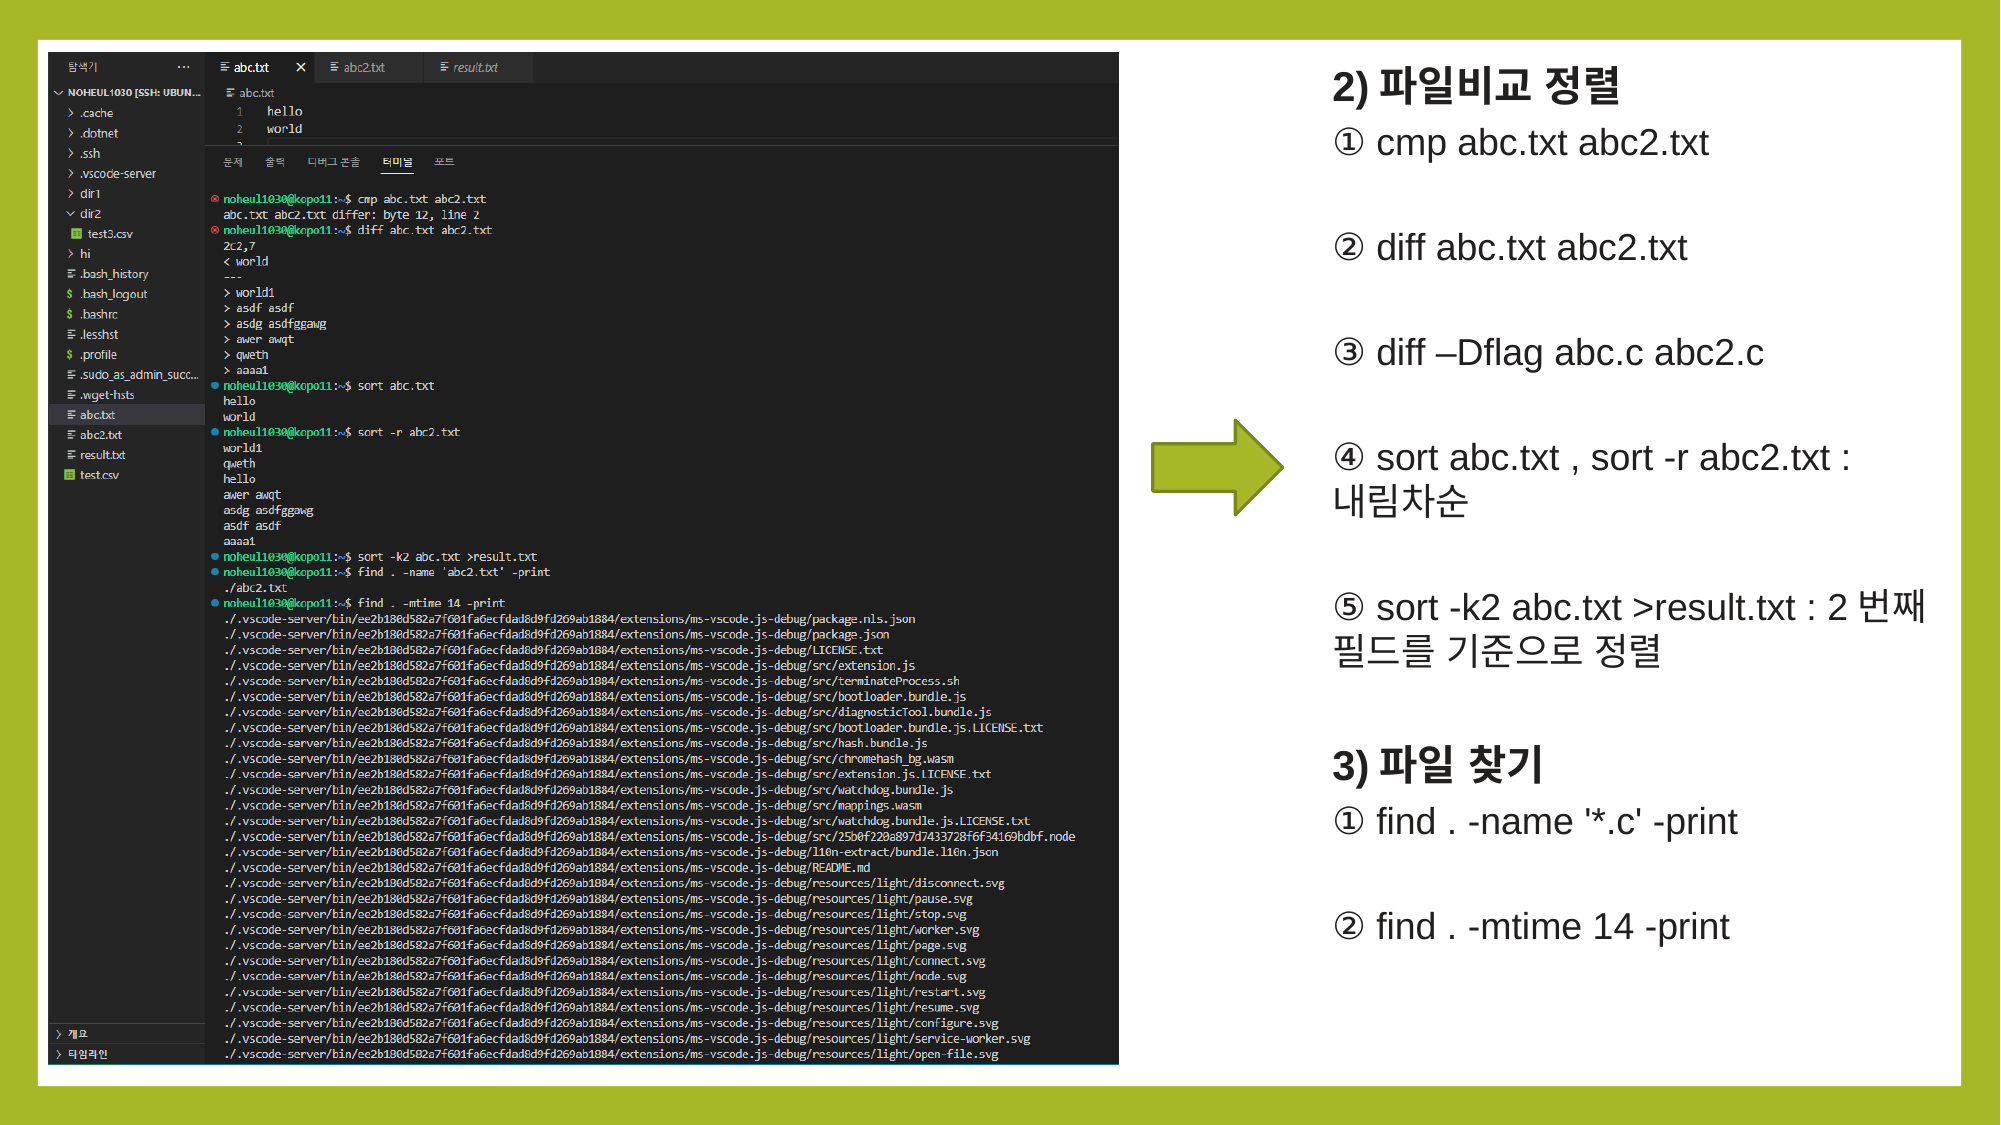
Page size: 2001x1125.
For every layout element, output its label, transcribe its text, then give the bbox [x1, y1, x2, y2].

picture [47, 52, 1119, 1066]
text_box 2)파일비교 정렬 ① cmp abc.txt abc2.txt ② diff abc.txt abc2.txt ③ diff –Dflag abc.c abc2.c ④ sort abc.txt , sort -r abc2.txt : 내림차순 ⑤ sort -k2 abc.txt >result.txt : 2번째 필드를 기준으로 정렬 3)파일 찾기 ① find . -name '*.c' -print ② find . -mtime 14 -print [1317, 52, 1948, 1013]
text_box [1151, 418, 1284, 517]
